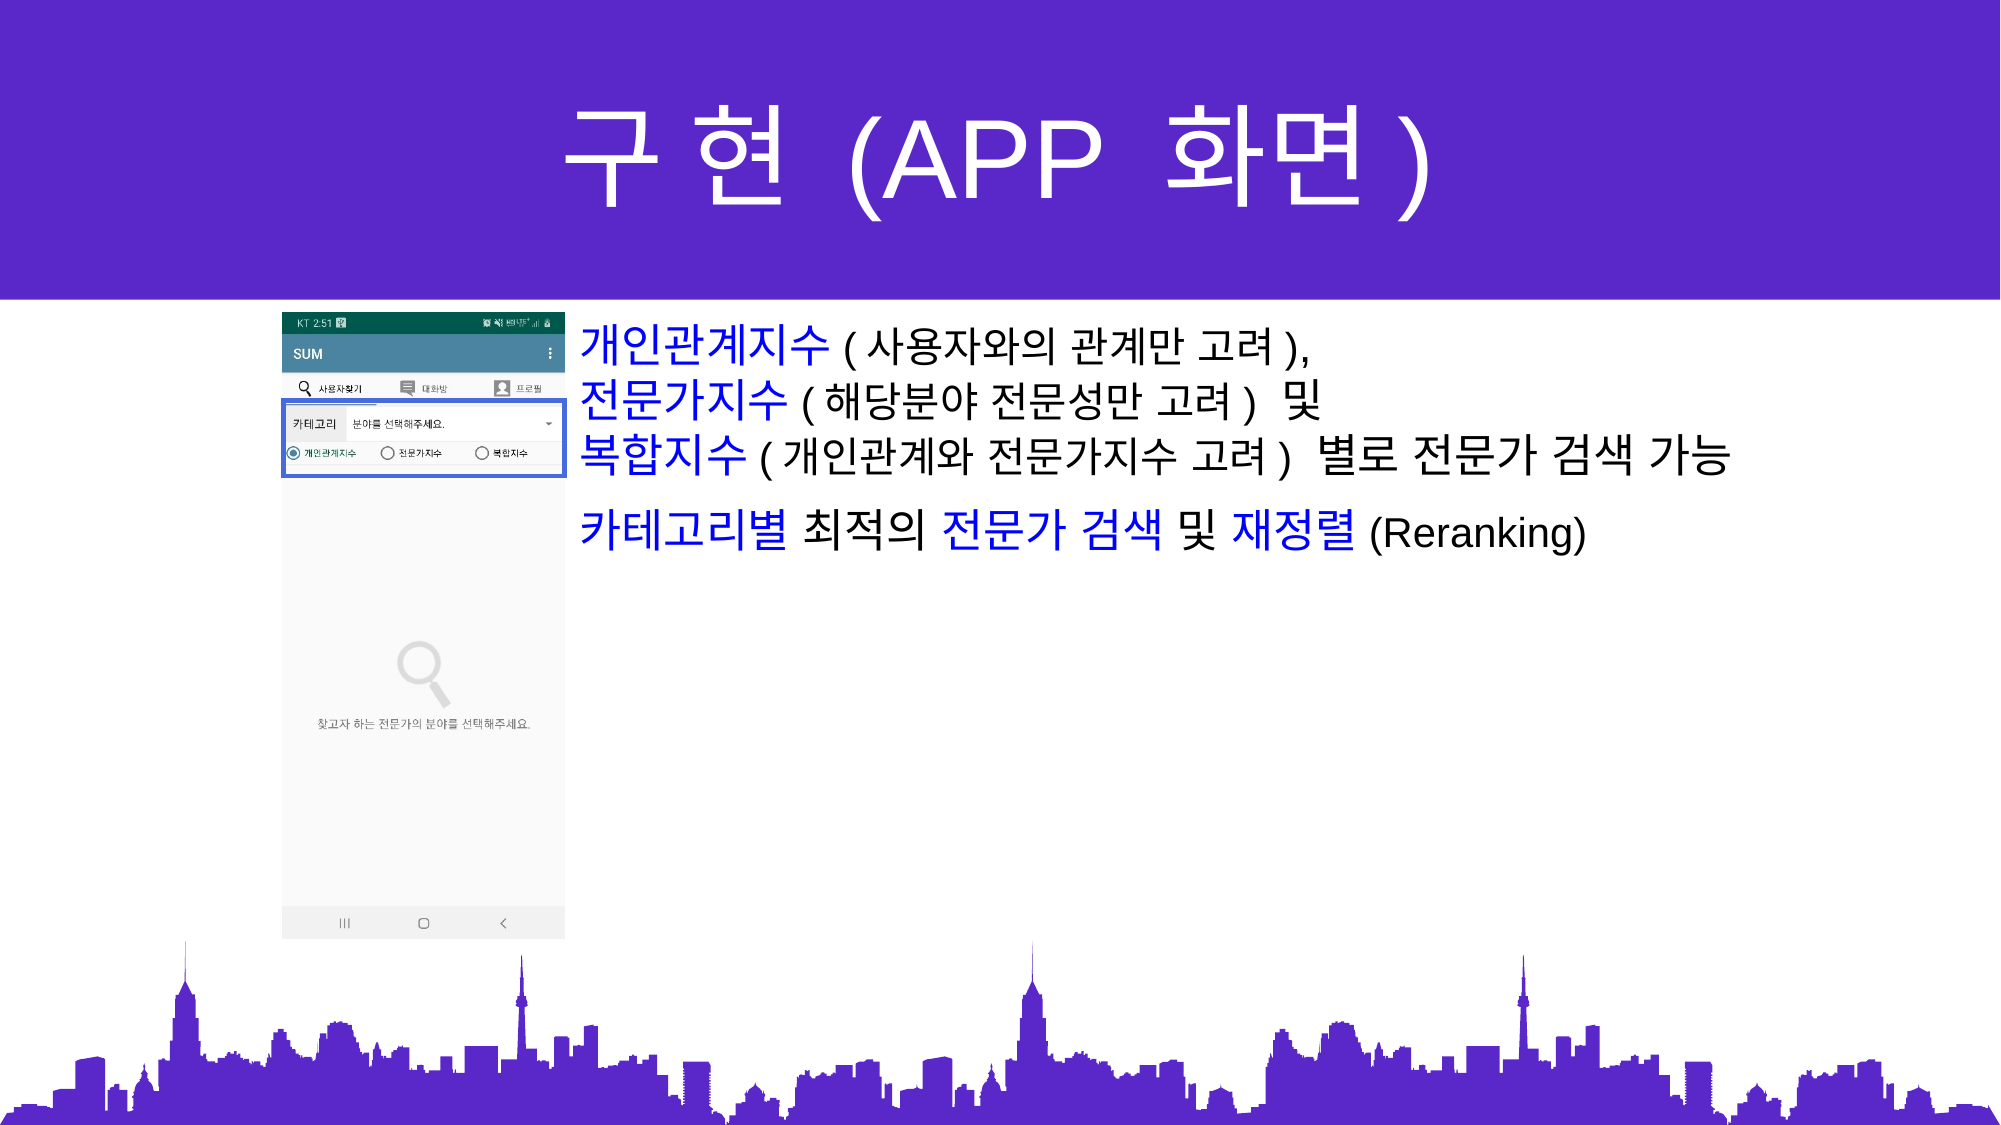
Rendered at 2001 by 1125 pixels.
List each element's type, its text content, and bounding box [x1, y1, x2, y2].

list 구 현 (APP 화면) [48, 102, 1948, 222]
text_box 개인관계지수(사용자와의 관계만 고려), 전문가지수(해당분야 전문성만 고려) 및 복합지수(개인관계와 전문가지수 고려) 별로 전문가 검색 가능 카테고리별 최적의 전문가 검색 및 재정렬(Reranking) [564, 309, 2000, 565]
picture [282, 312, 565, 939]
